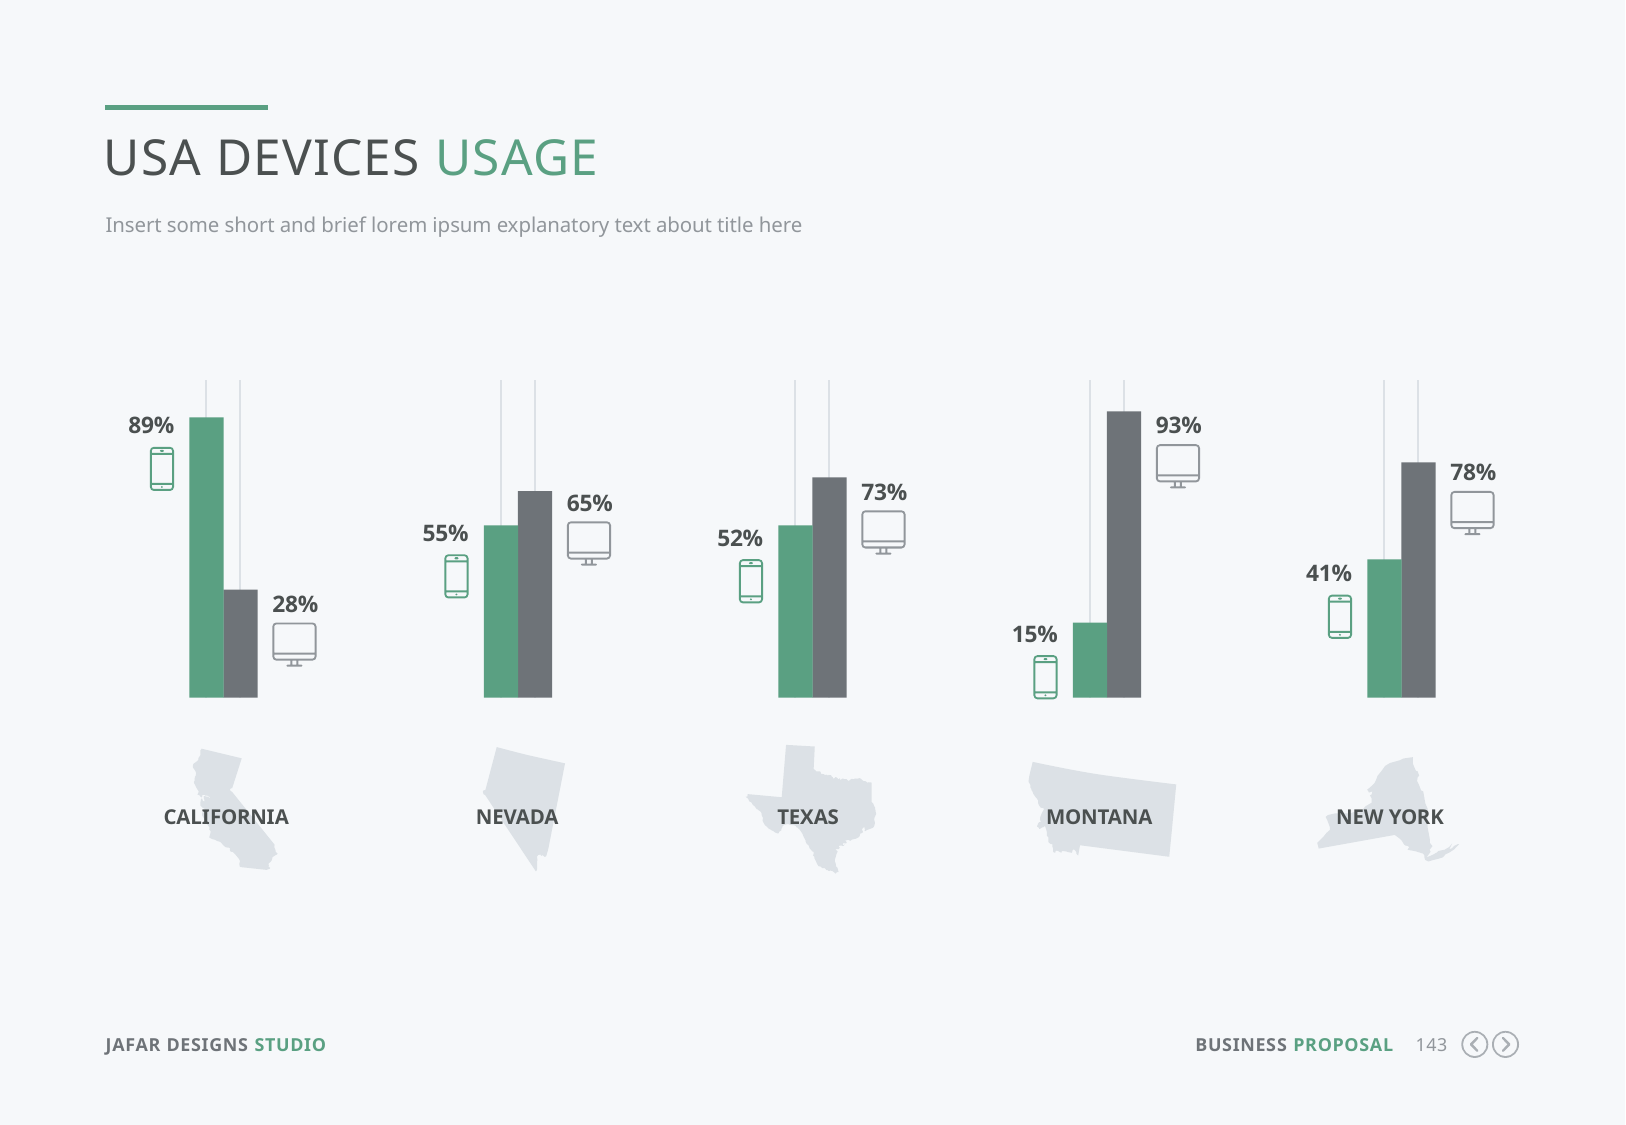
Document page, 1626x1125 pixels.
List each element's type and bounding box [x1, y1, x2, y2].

text_box [988, 379, 1225, 700]
text_box [105, 379, 341, 698]
text_box [399, 379, 636, 698]
text_box [722, 744, 894, 874]
text_box [1304, 757, 1476, 862]
text_box [1283, 379, 1519, 698]
list [105, 209, 1519, 241]
text_box [694, 379, 930, 698]
text_box [431, 747, 603, 872]
text_box [1013, 761, 1185, 857]
text_box [140, 748, 312, 870]
list [103, 125, 1518, 188]
